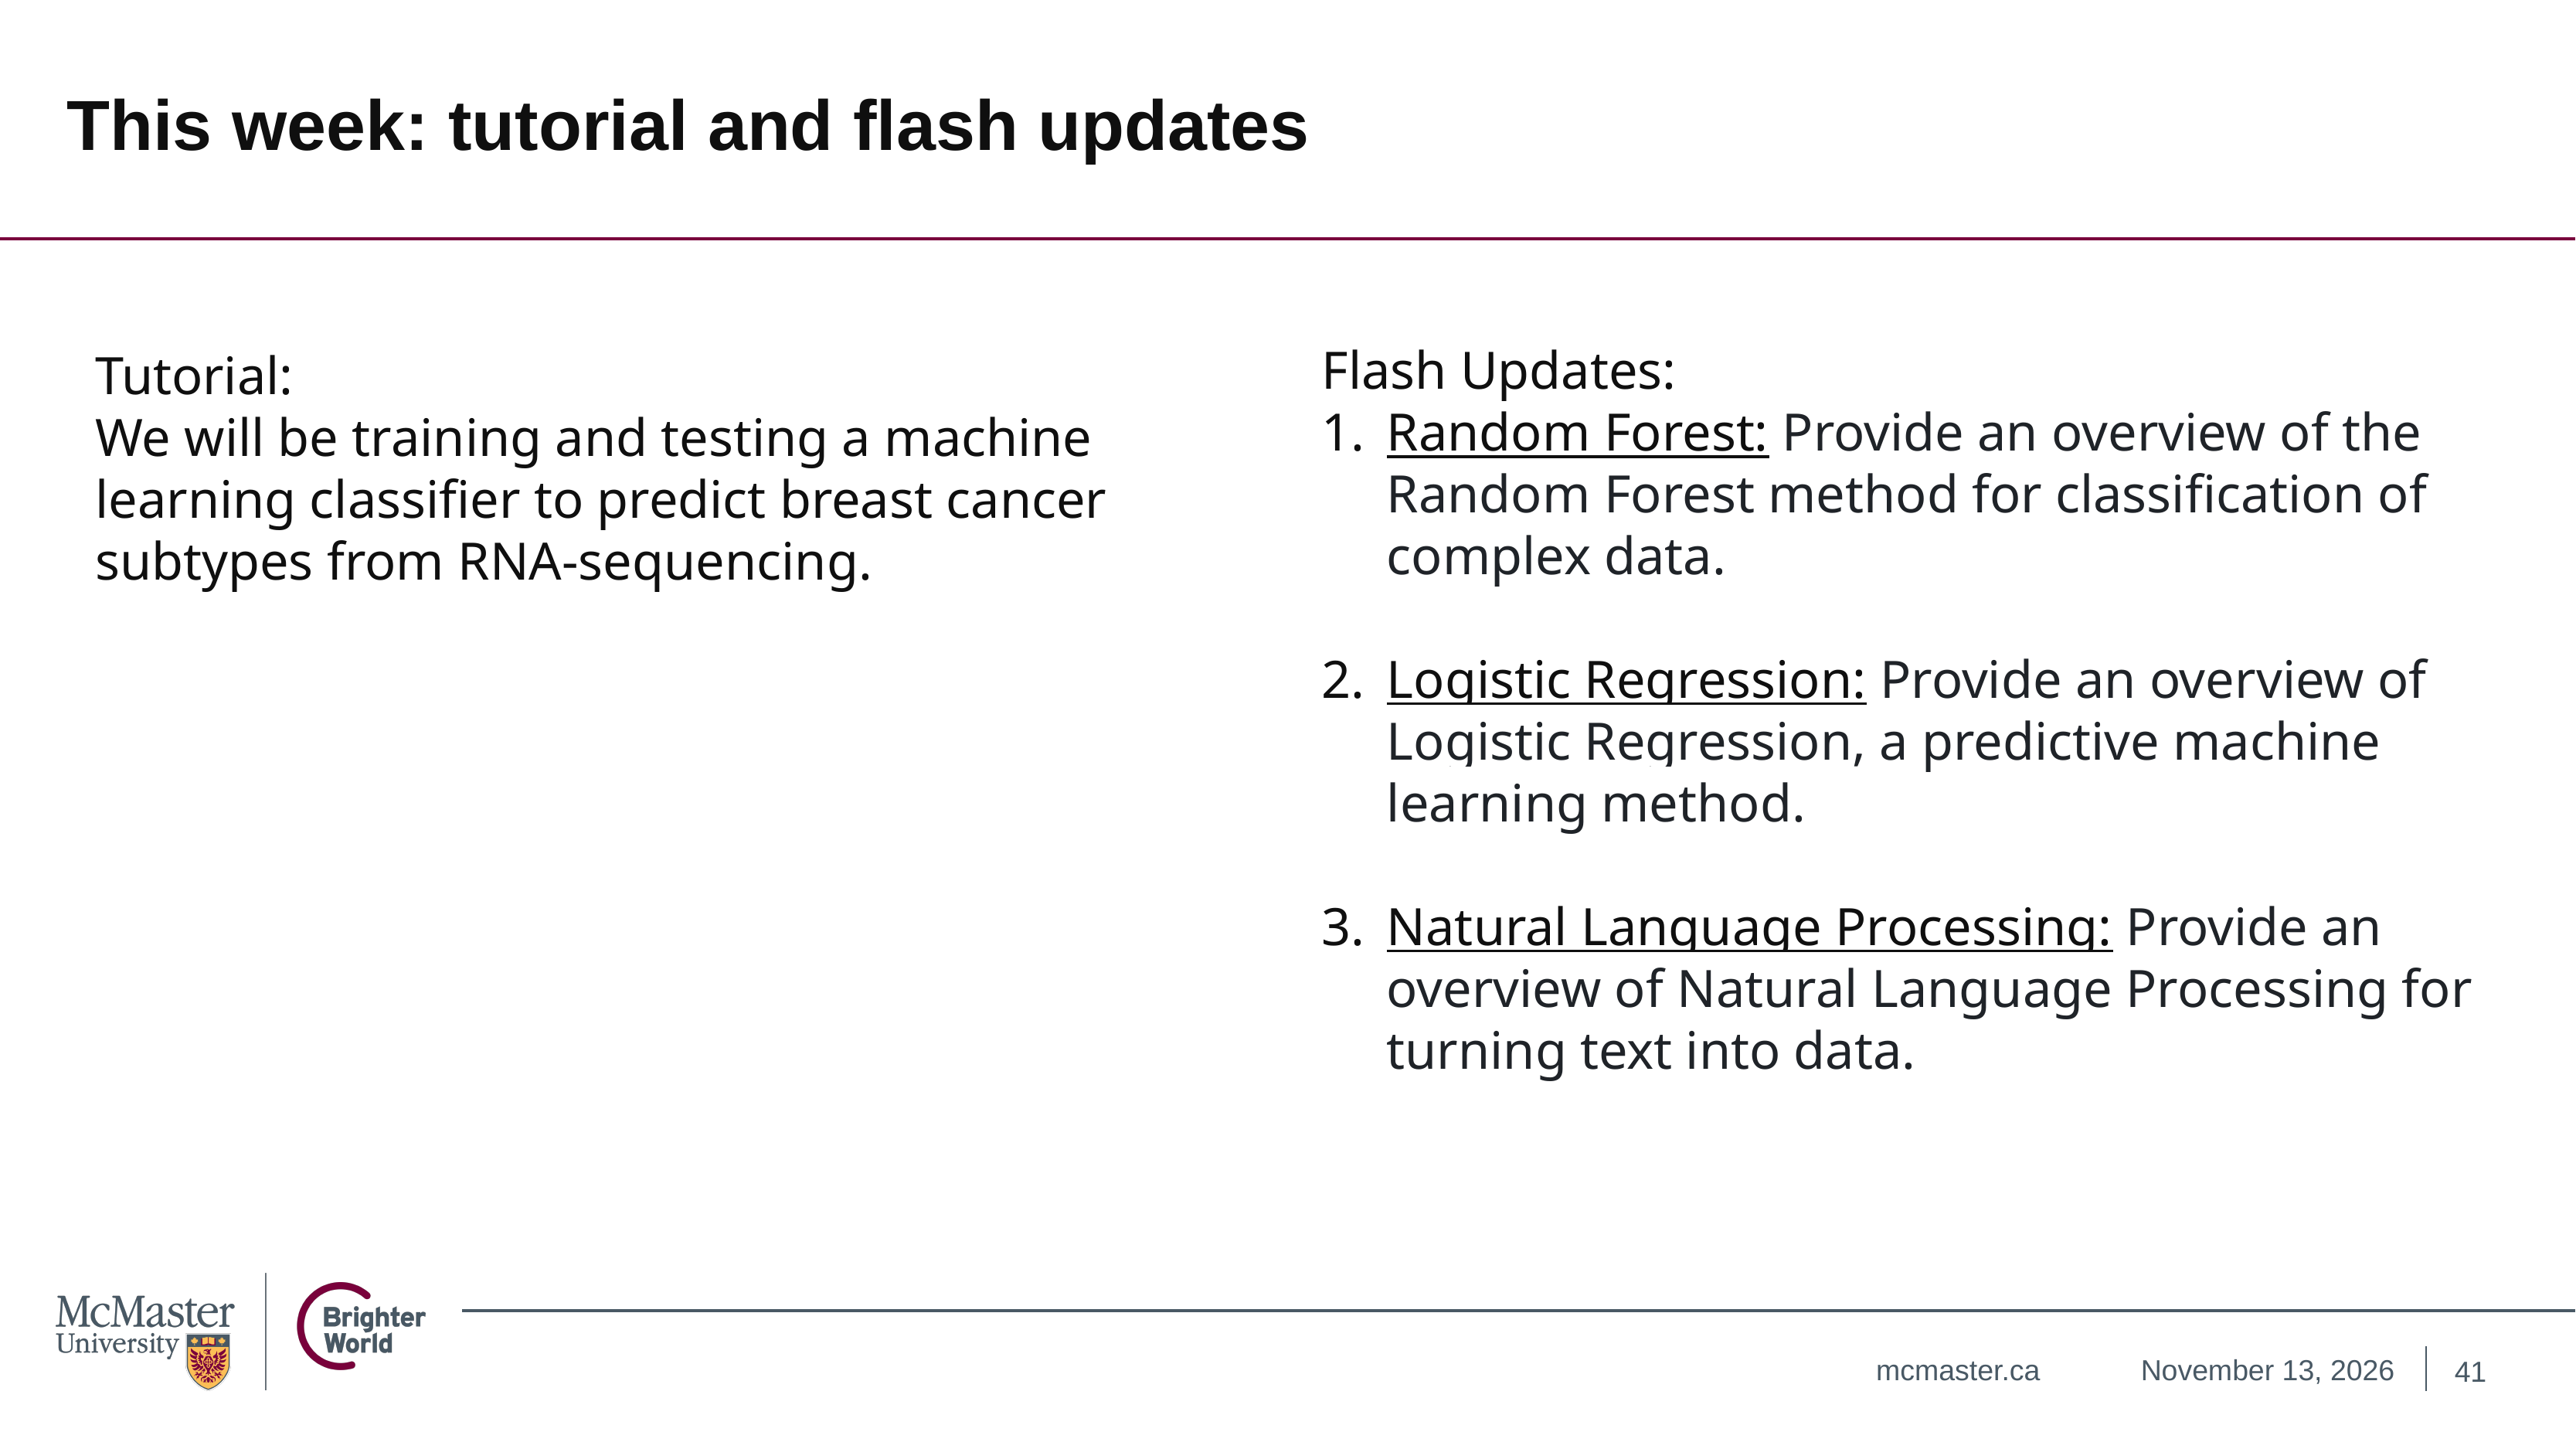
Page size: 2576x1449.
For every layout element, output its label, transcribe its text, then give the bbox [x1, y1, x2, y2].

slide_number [2080, 1346, 2407, 1391]
picture [56, 1273, 426, 1391]
slide_number 41 [2442, 1346, 2540, 1395]
text_box Tutorial: We will be training and testing a machine learning classifier to predict breast cancer subtypes from RNA-sequencing. [83, 337, 1266, 596]
text_box Flash Updates: Random Forest: Provide an overview of the Random Forest method for classification of complex data. Logistic Regression: Provide an overview of Logistic Regression, a predictive machine learning method. Natural Language Processing: Provide an overview of Natural Language Processing for turning text into data. [1310, 332, 2492, 1148]
text_box This week: tutorial and flash updates [55, 65, 2520, 159]
